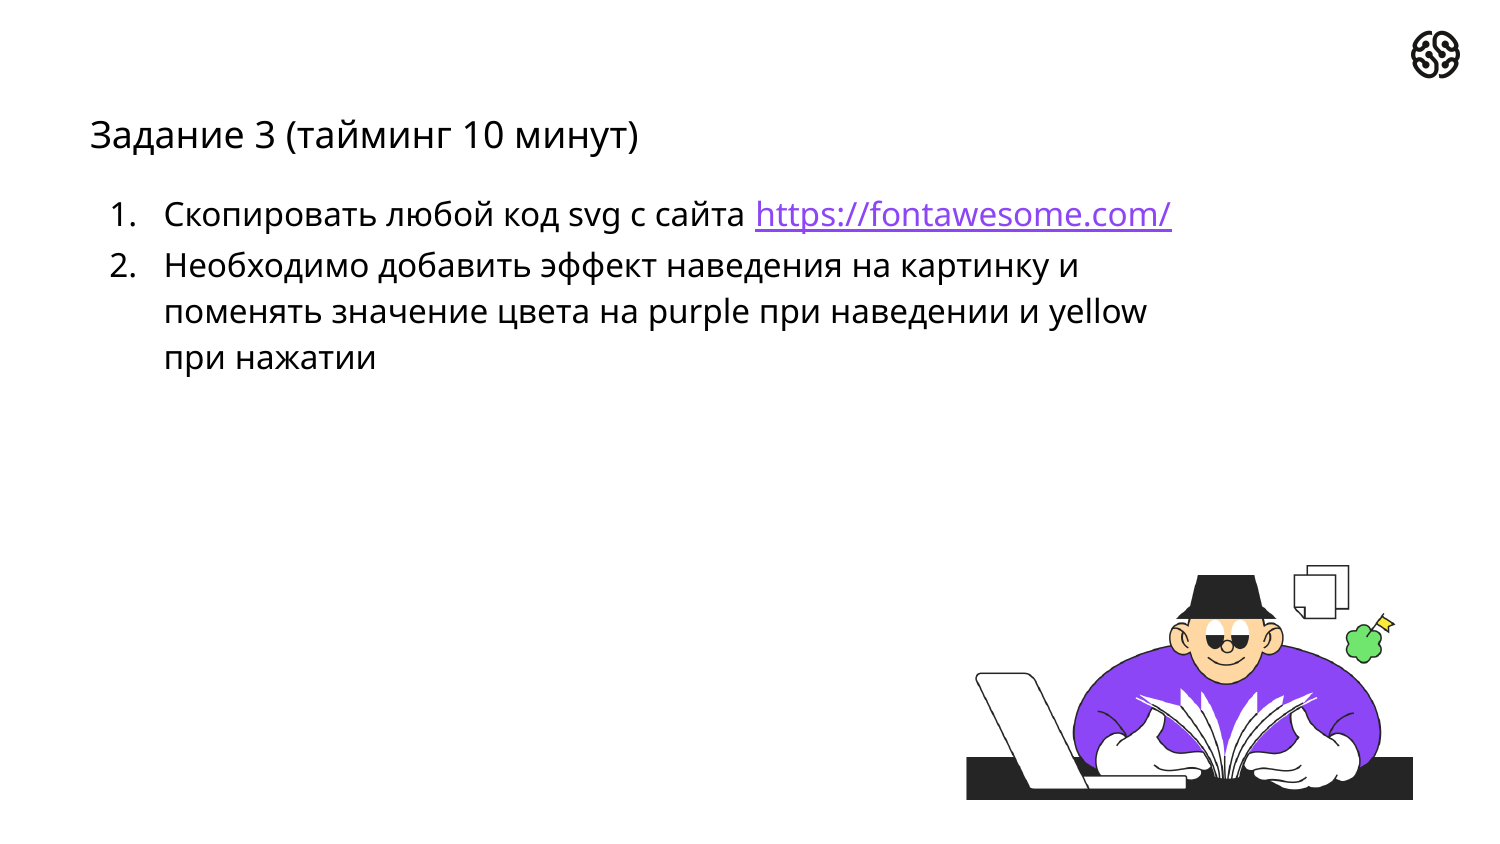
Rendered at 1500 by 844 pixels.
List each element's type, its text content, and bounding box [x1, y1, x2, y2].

picture [1413, 30, 1460, 79]
subtitle Скопировать любой код svg с сайта https://fontawesome.com/ Необходимо добавить эффект наведения на картинку и поменять значение цвета на purple при наведении и yellow при нажатии [88, 36, 1187, 527]
title Задание 3 (тайминг 10 минут) [90, 15, 1413, 157]
picture [964, 564, 1414, 801]
